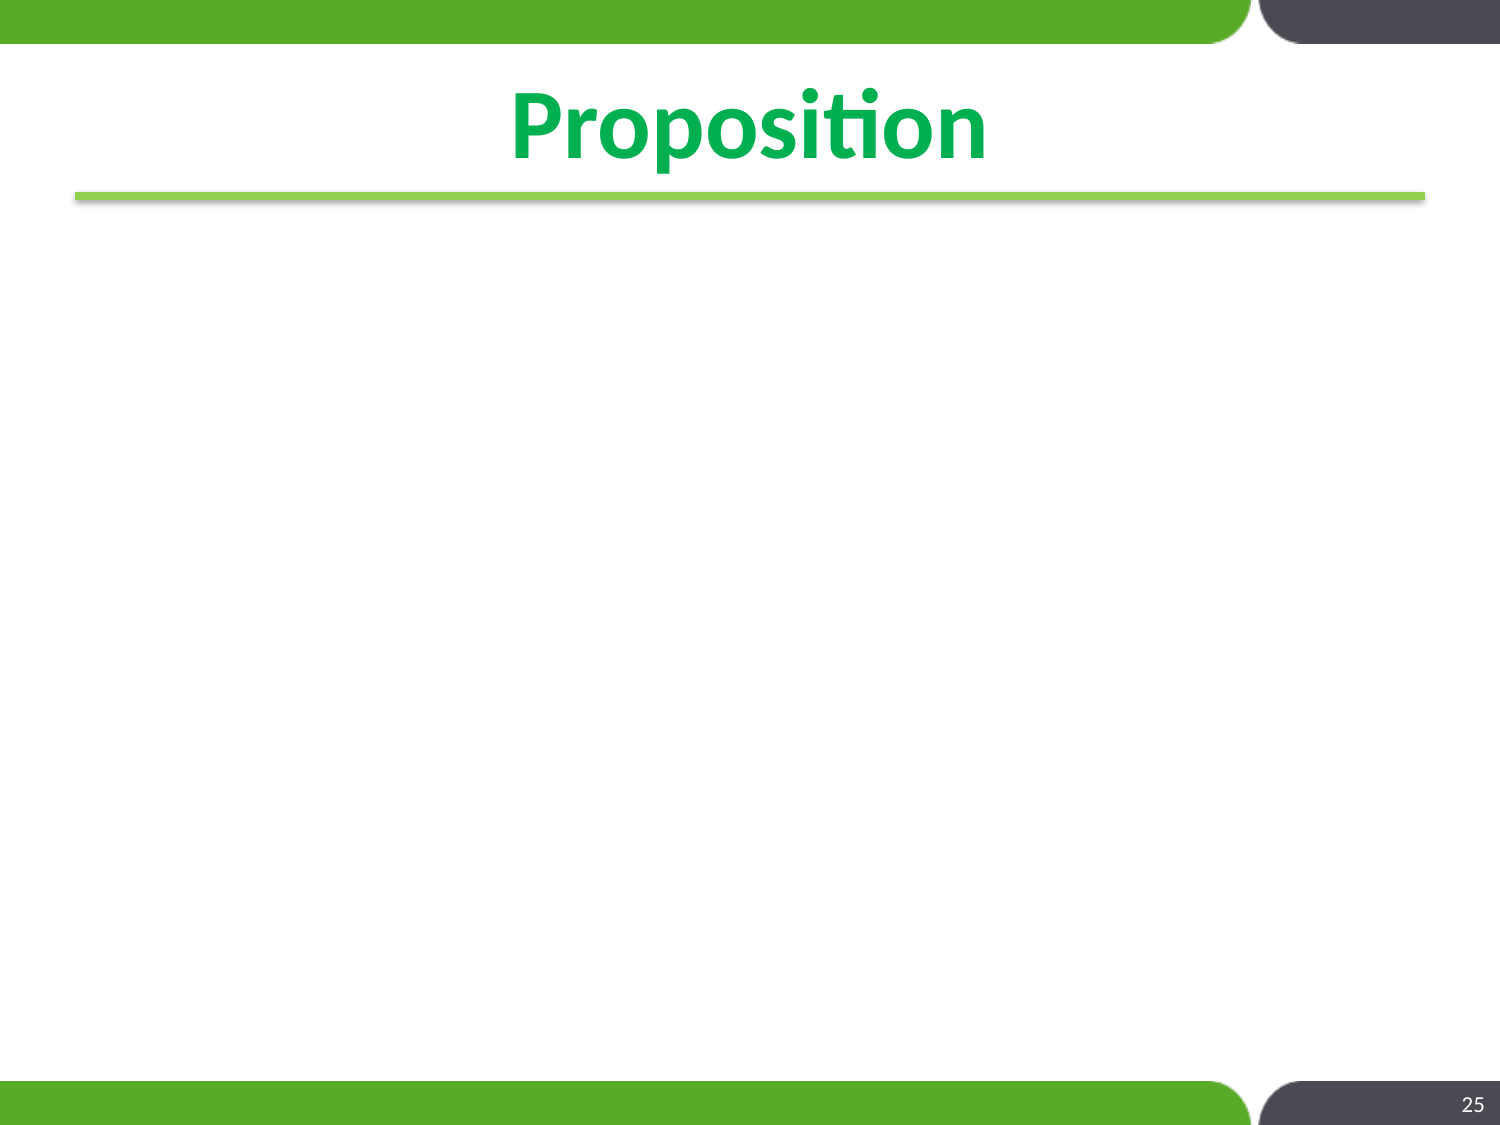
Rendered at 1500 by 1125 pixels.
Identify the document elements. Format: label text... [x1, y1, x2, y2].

slide_number 25 [1267, 1081, 1500, 1125]
title Proposition [75, 50, 1425, 181]
